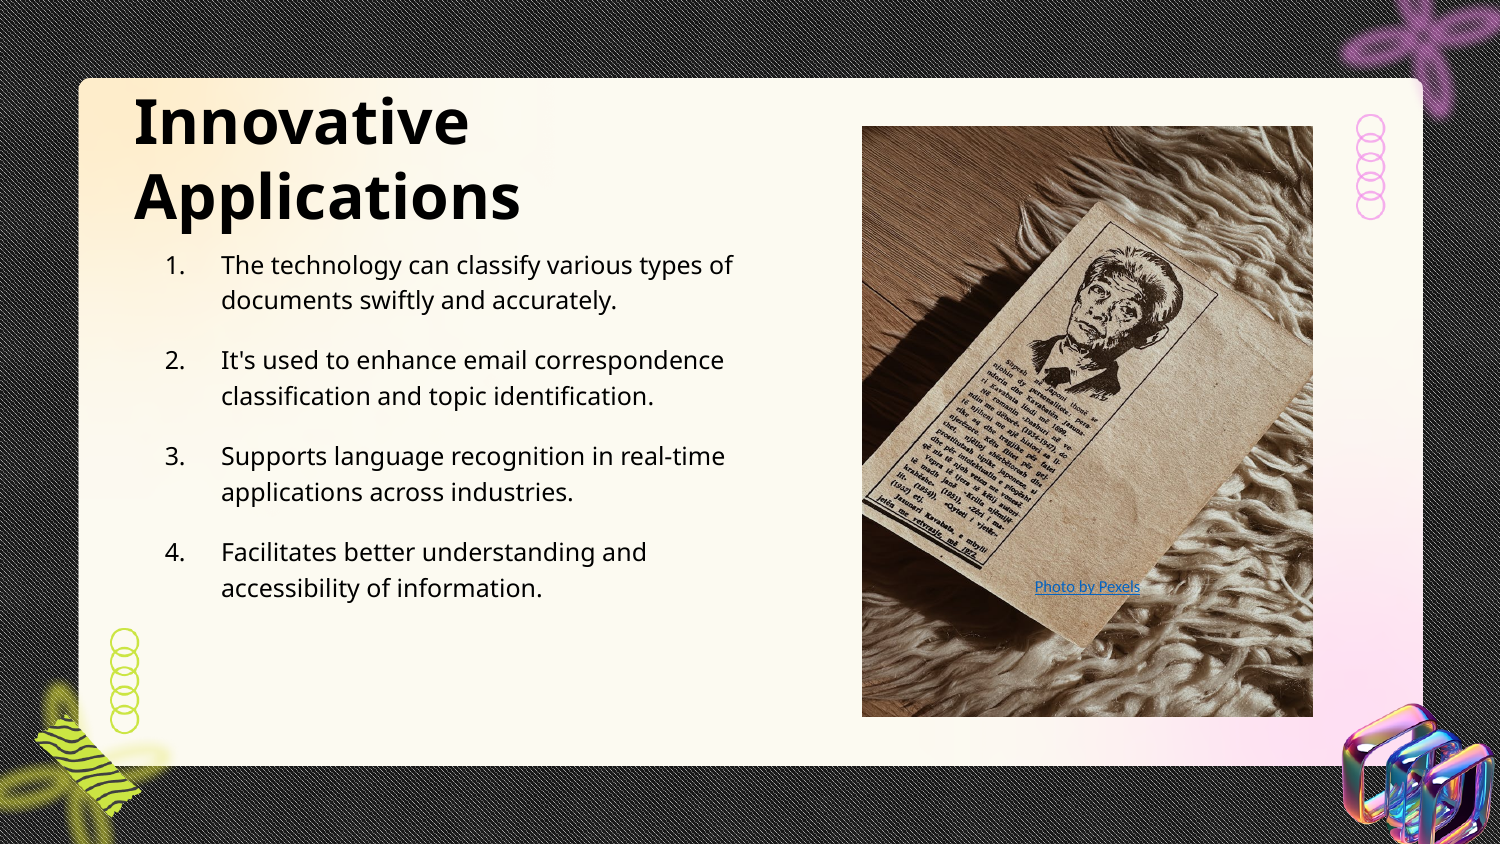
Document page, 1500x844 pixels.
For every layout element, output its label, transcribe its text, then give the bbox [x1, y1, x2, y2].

text_box The technology can classify various types of documents swiftly and accurately. It's used to enhance email correspondence classification and topic identification. Supports language recognition in real-time applications across industries. Facilitates better understanding and accessibility of information. [150, 236, 795, 687]
text_box Innovative Applications [120, 202, 795, 240]
text_box Photo by Pexels [1316, 548, 1320, 624]
picture [0, 0, 1500, 844]
